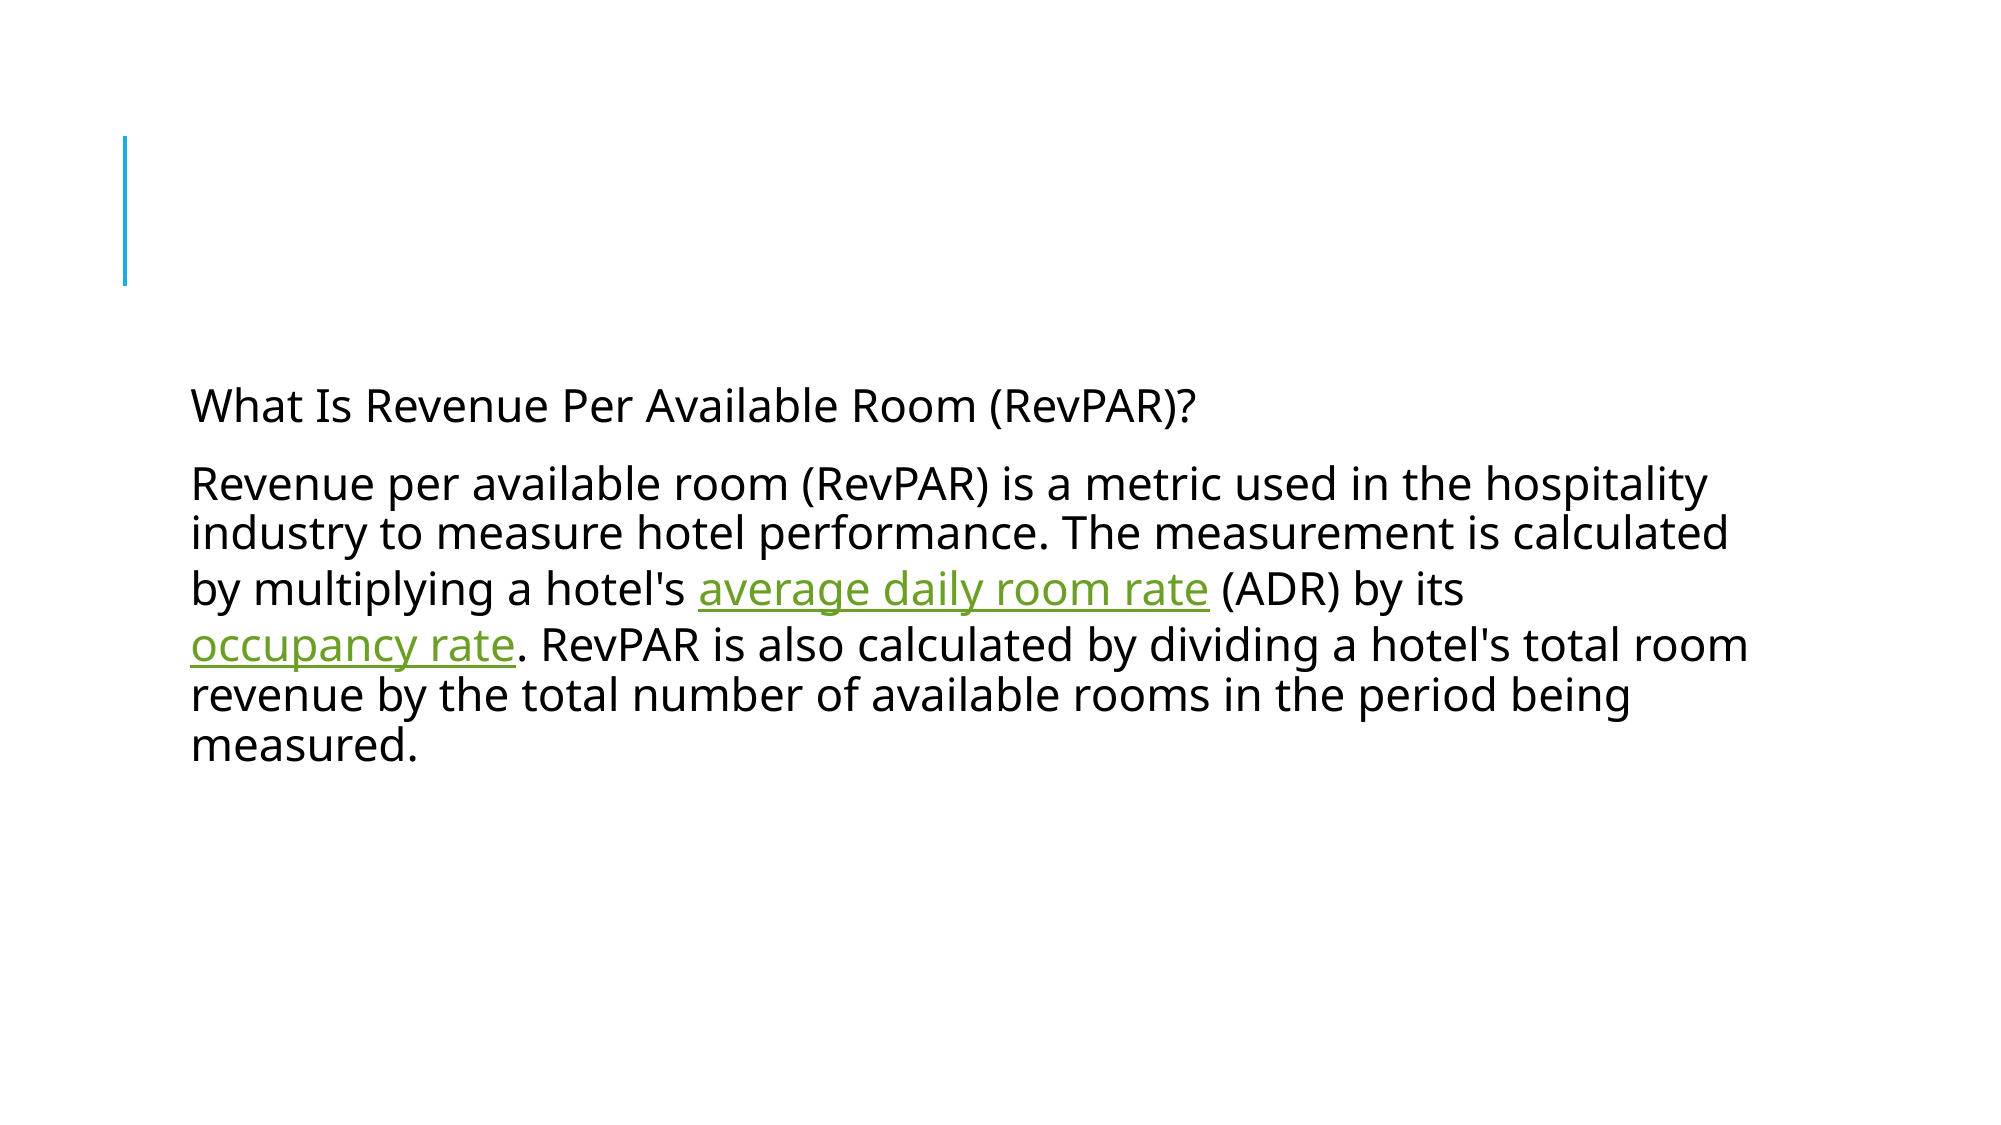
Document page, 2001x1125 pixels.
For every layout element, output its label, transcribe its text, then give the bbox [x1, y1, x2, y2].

list What Is Revenue Per Available Room (RevPAR)? Revenue per available room (RevPAR) is a metric used in the hospitality industry to measure hotel performance. The measurement is calculated by multiplying a hotel's average daily room rate (ADR) by its occupancy rate. RevPAR is also calculated by dividing a hotel's total room revenue by the total number of available rooms in the period being measured. [168, 375, 1763, 1035]
